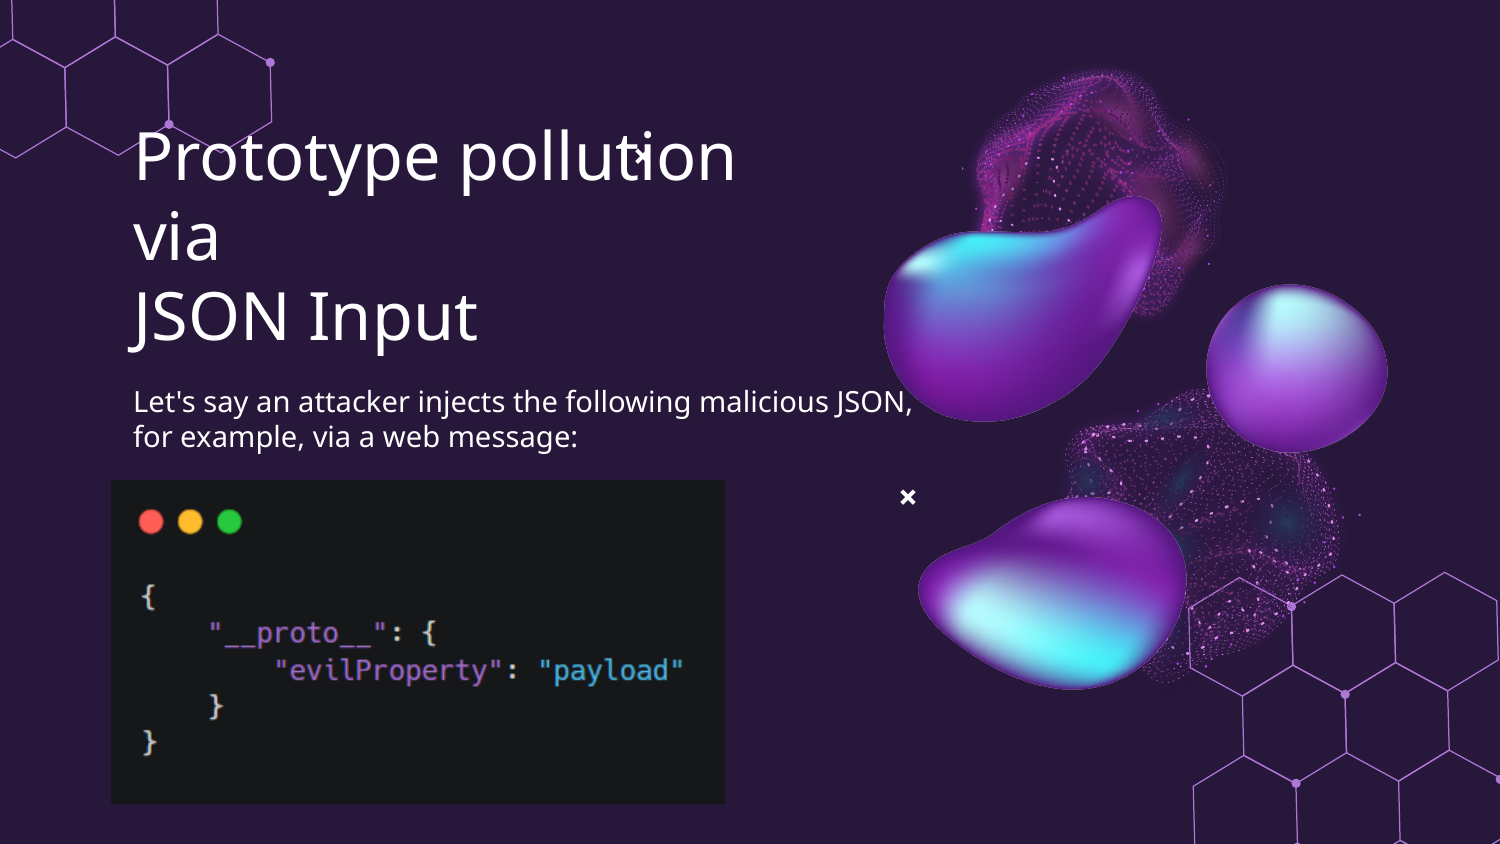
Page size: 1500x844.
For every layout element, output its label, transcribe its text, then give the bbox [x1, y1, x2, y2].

picture [850, 62, 1413, 745]
subtitle Let's say an attacker injects the following malicious JSON, for example, via a web message: [118, 368, 937, 597]
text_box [901, 490, 915, 504]
title Prototype pollution via JSON Input [118, 274, 851, 368]
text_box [636, 149, 650, 163]
picture [111, 480, 725, 805]
